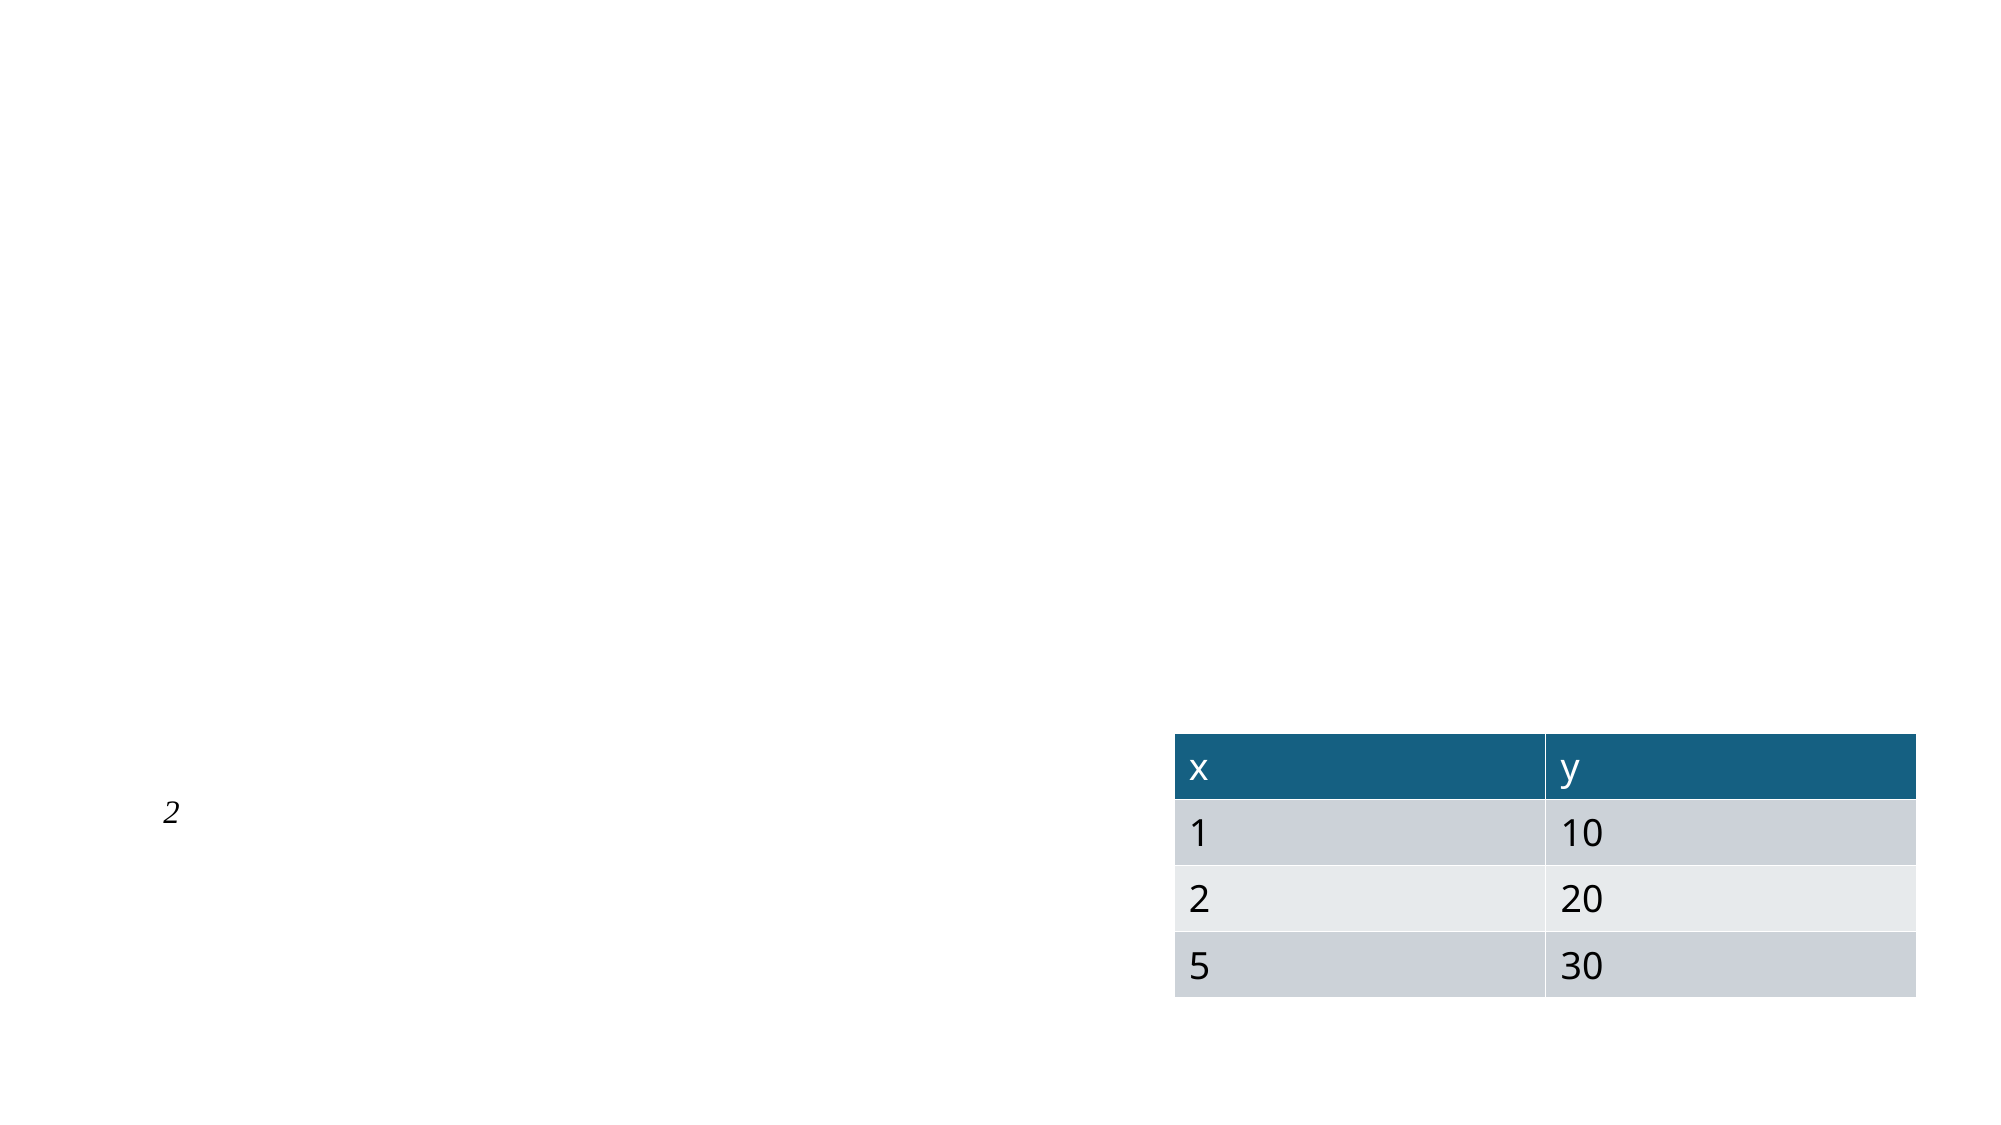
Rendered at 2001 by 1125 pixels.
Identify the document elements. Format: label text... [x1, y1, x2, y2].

table_cell 20 [1546, 866, 1916, 931]
table_header y [1546, 734, 1916, 799]
table_cell 10 [1546, 800, 1916, 865]
table_cell 5 [1175, 932, 1545, 997]
table_cell 30 [1546, 932, 1916, 997]
table_cell 1 [1175, 800, 1545, 865]
table_header x [1175, 734, 1545, 799]
table_cell 2 [1175, 866, 1545, 931]
